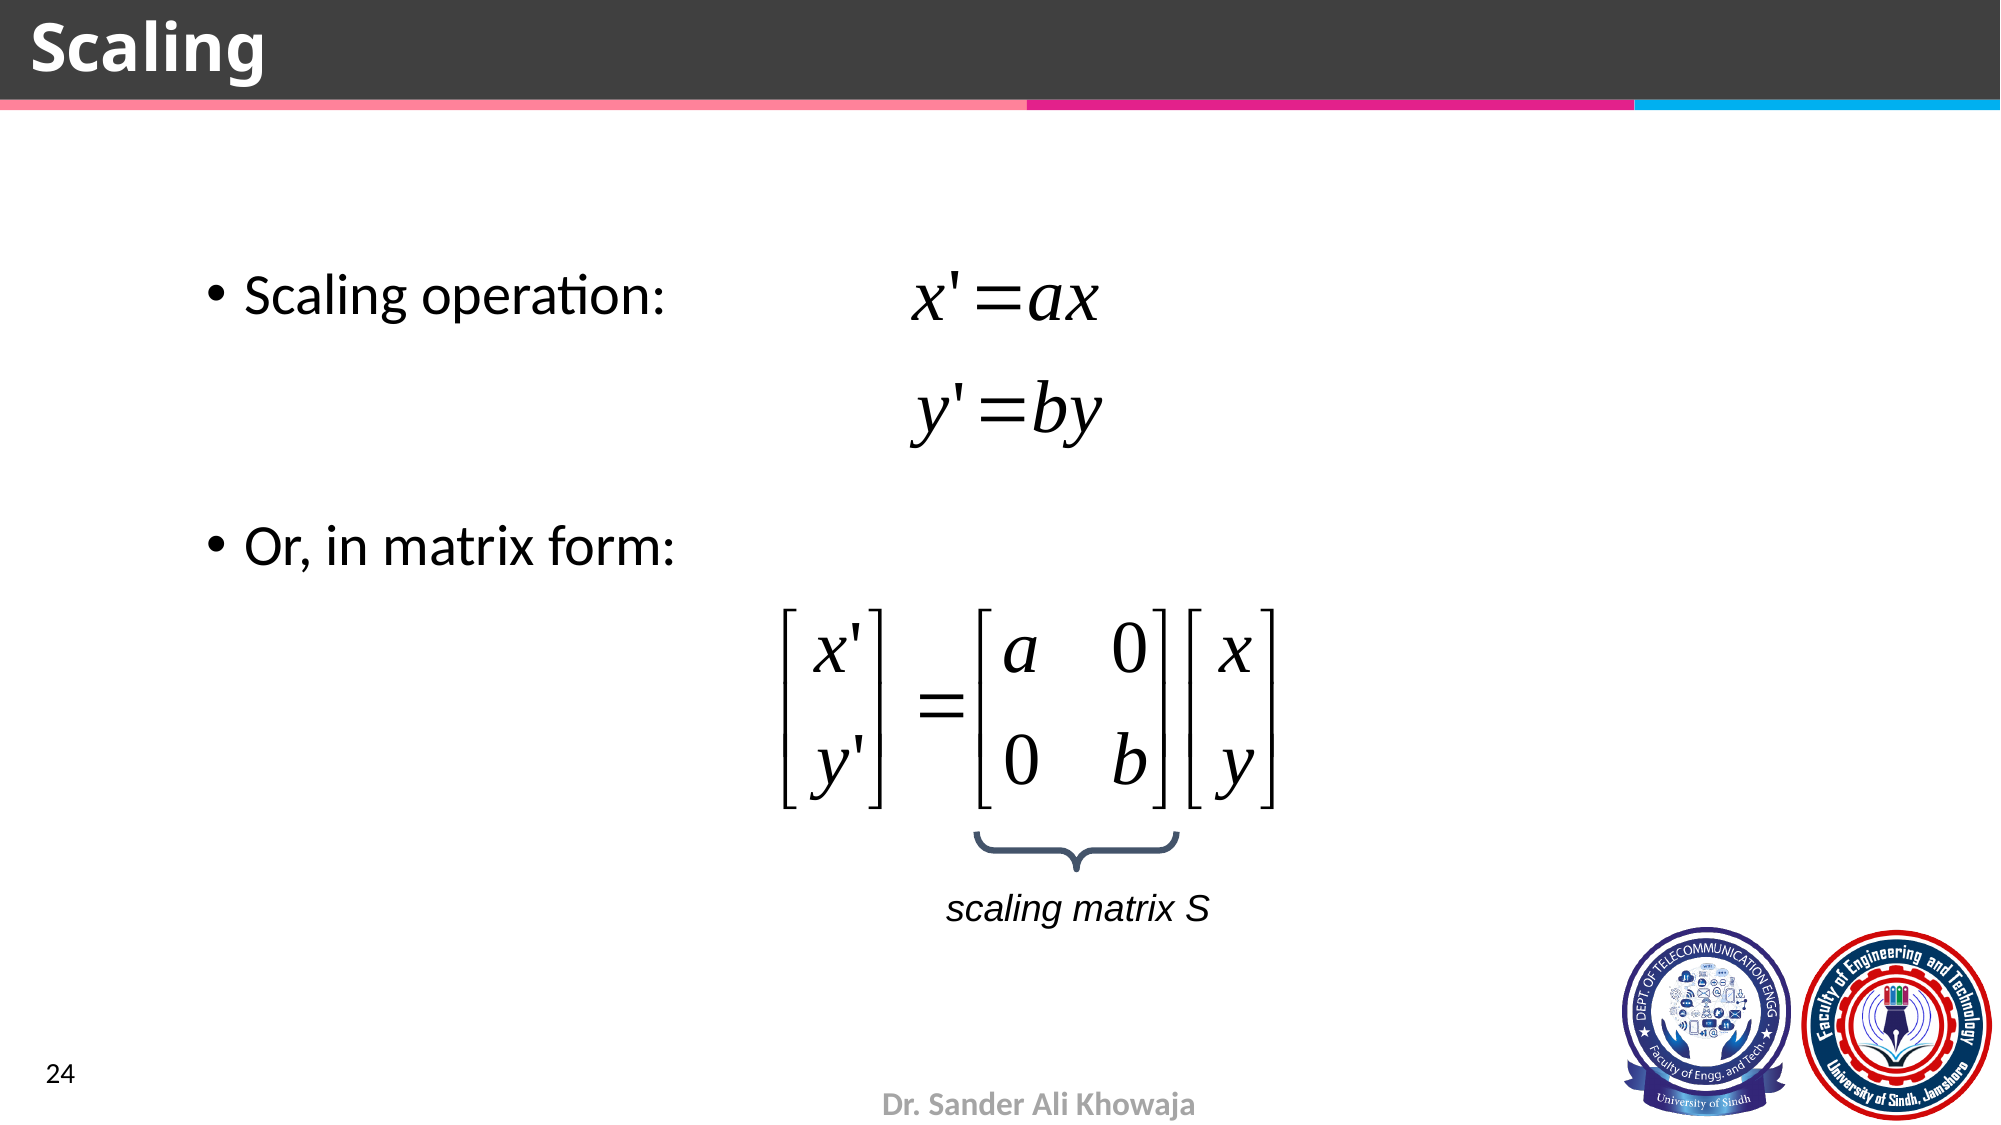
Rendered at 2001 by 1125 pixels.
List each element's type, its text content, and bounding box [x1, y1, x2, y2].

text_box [765, 590, 1303, 822]
picture [1622, 927, 2001, 1125]
text_box scaling matrix S [931, 876, 1226, 937]
title Scaling [0, 0, 2000, 100]
text_box [976, 831, 1177, 870]
slide_number 24 [30, 1047, 481, 1107]
text_box Scaling operation: Or, in matrix form: [191, 256, 1467, 932]
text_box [897, 253, 1116, 466]
